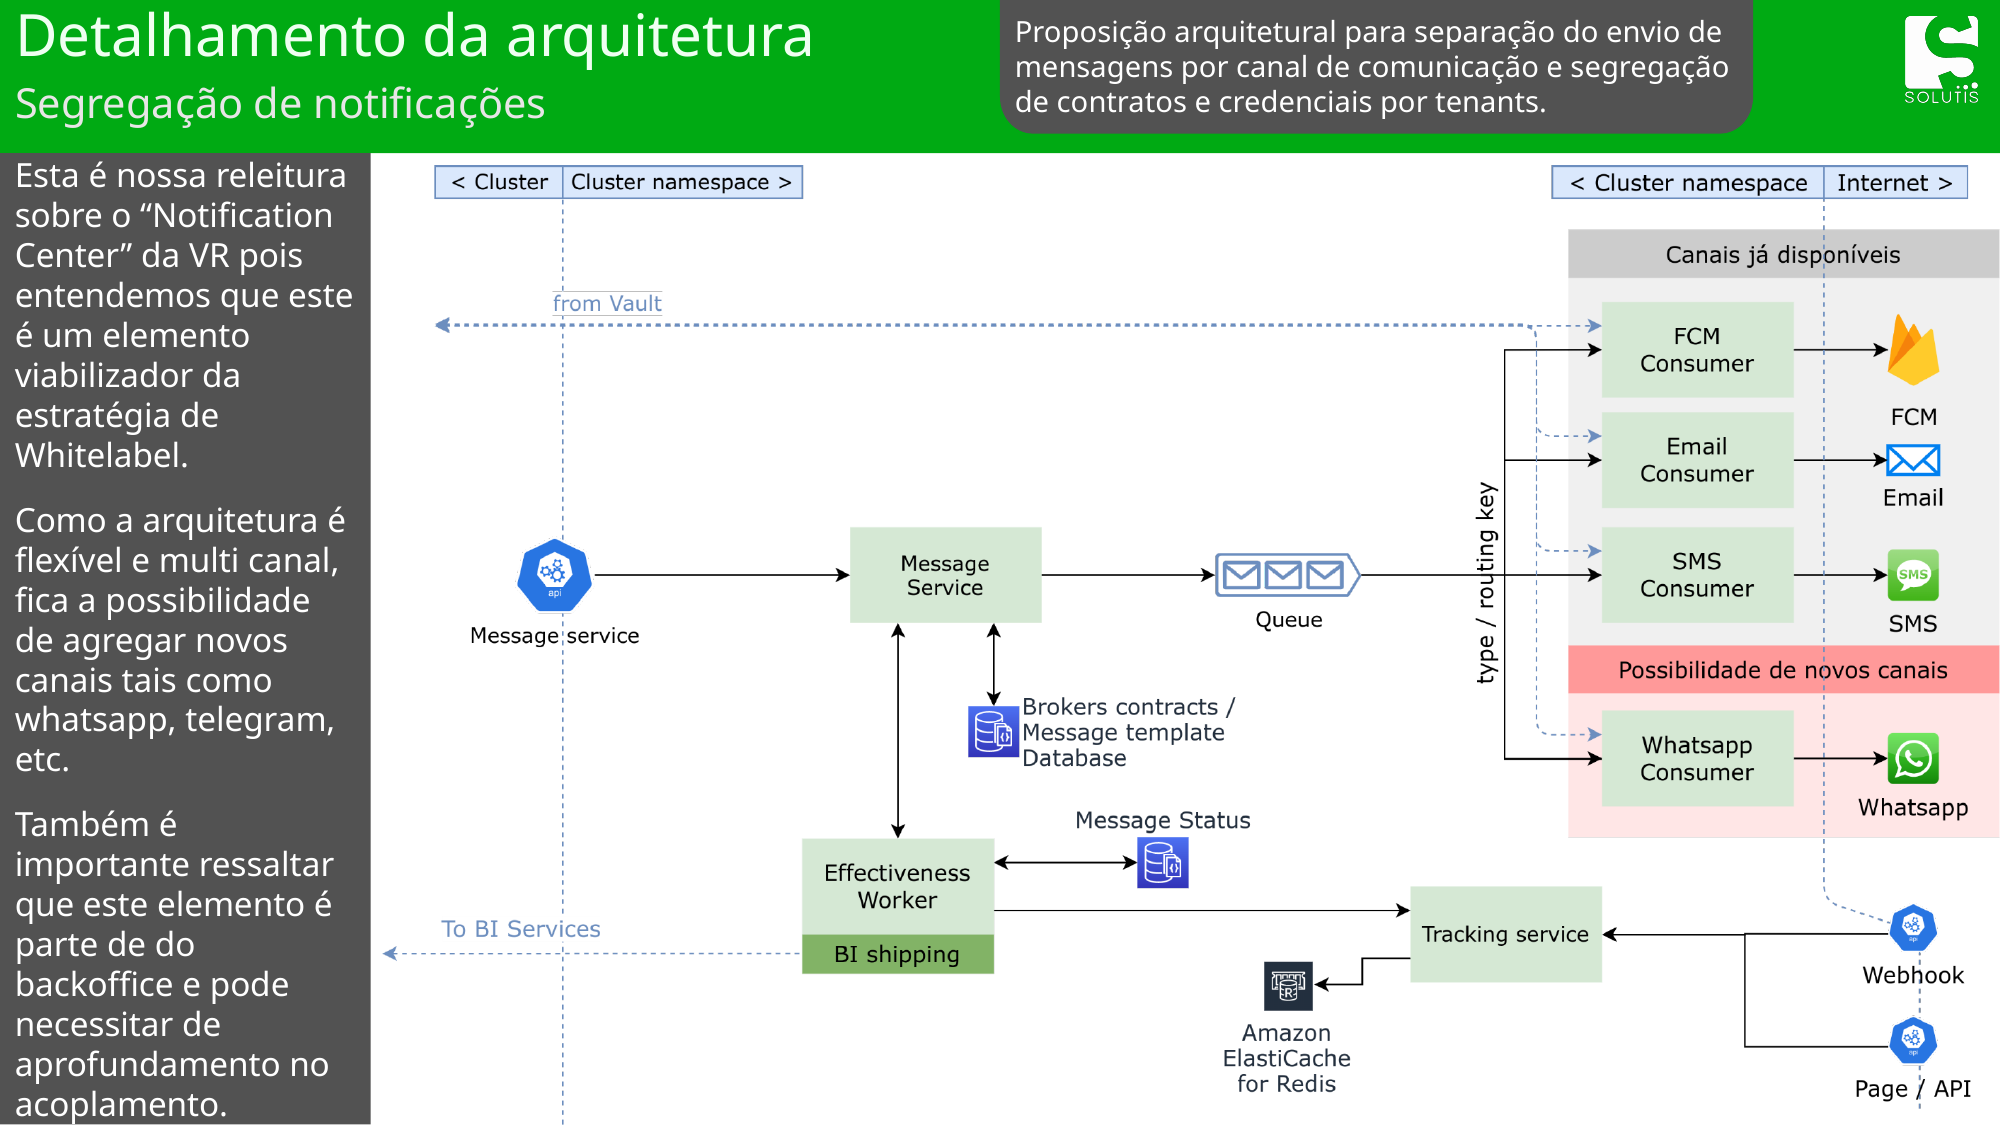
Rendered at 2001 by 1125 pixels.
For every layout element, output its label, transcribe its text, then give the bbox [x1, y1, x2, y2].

text_box Proposição arquitetural para separação do envio de mensagens por canal de comunicação e segregação de contratos e credenciais por tenants. [999, 0, 1754, 134]
picture [1905, 16, 1978, 103]
text_box Esta é nossa releitura sobre o “Notification Center” da VR pois entendemos que este é um elemento viabilizador da estratégia de Whitelabel. Como a arquitetura é flexível e multi canal, fica a possibilidade de agregar novos canais tais como whatsapp, telegram, etc. Também é importante ressaltar que este elemento é parte de do backoffice e pode necessitar de aprofundamento no acoplamento. [0, 153, 371, 1125]
title Detalhamento da arquitetura [0, 0, 999, 75]
subtitle Segregação de notificações [0, 75, 1500, 135]
picture [370, 165, 2000, 1125]
